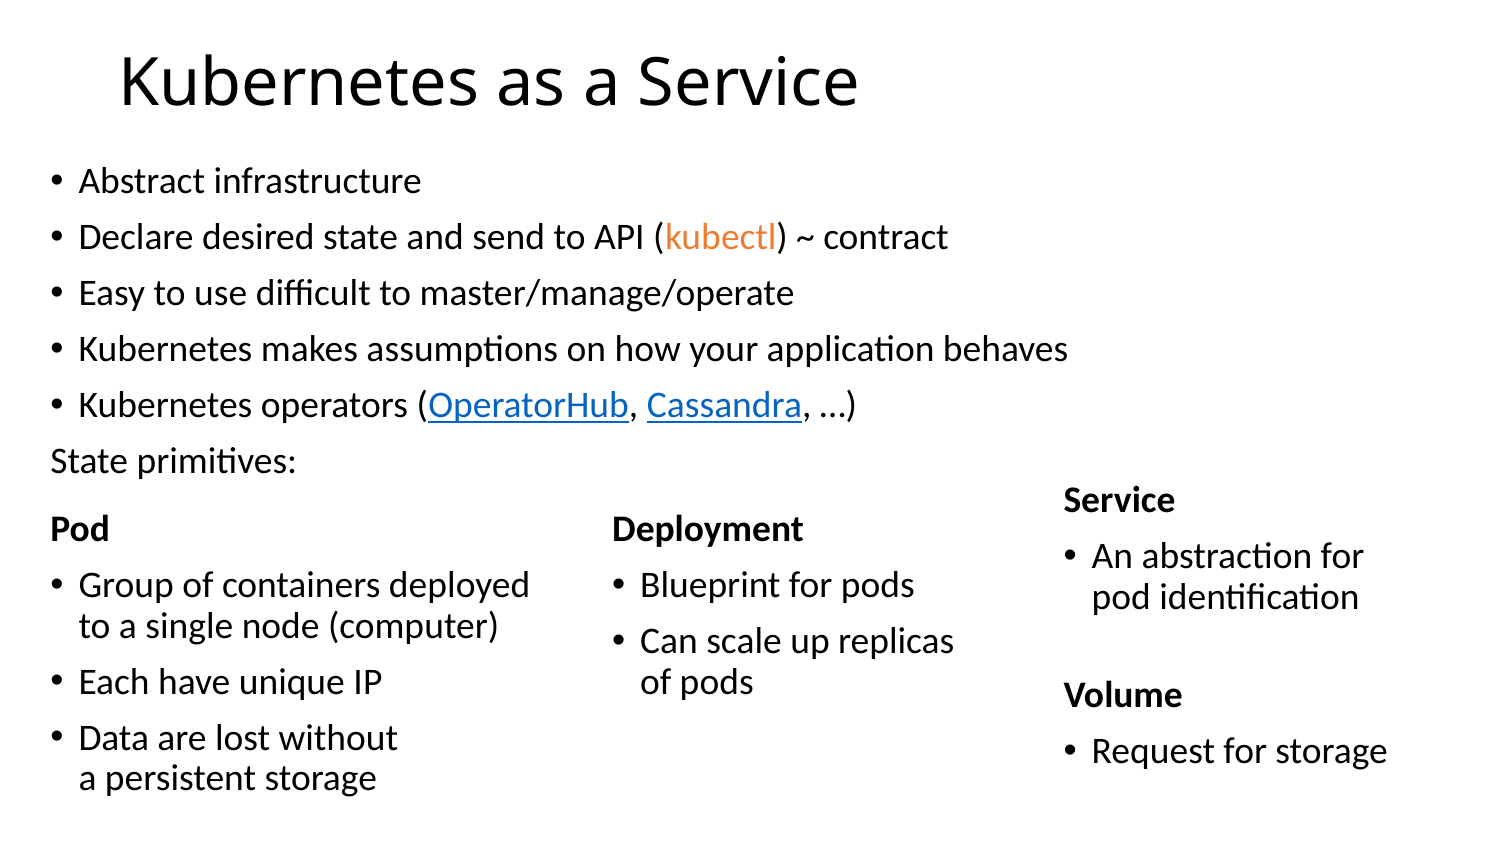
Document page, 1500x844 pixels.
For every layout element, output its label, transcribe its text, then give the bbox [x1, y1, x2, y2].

text_box Deployment Blueprint for pods Can scale up replicas of pods [597, 501, 990, 824]
text_box Service An abstraction for pod identification [1048, 473, 1442, 662]
text_box Volume Request for storage [1048, 667, 1442, 844]
title Kubernetes as a Service [103, 25, 1397, 143]
text_box Pod Group of containers deployed to a single node (computer) Each have unique IP Data are lost without a persistent storage [35, 501, 570, 824]
list Abstract infrastructure Declare desired state and send to API (kubectl) ~ contract Easy to use difficult to master/manage/operate Kubernetes makes assumptions on how your application behaves Kubernetes operators (OperatorHub, Cassandra, …) State primitives: [35, 153, 1465, 487]
